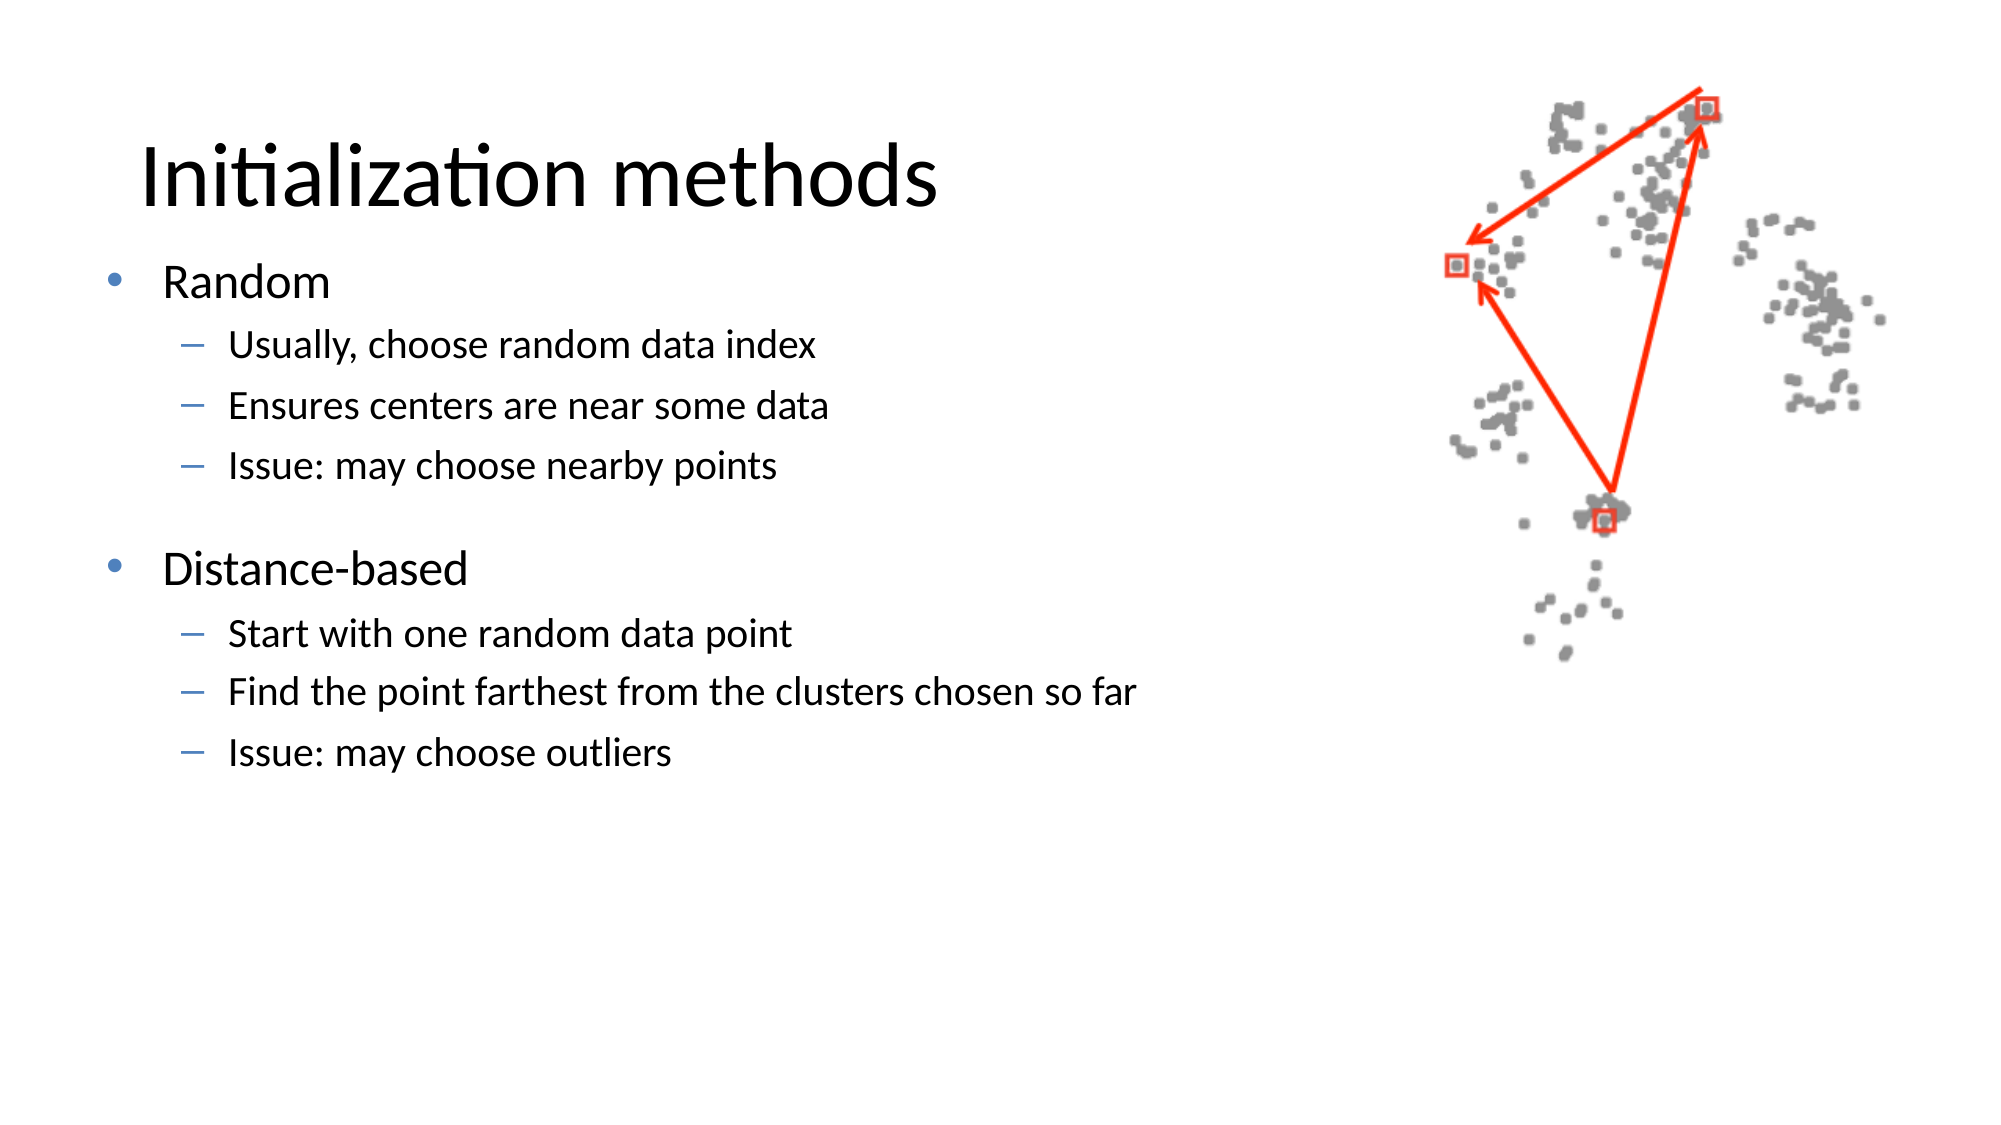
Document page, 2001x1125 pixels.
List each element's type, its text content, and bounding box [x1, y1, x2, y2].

text_box Random Usually, choose random data index Ensures centers are near some data Issue: may choose nearby points Distance-based Start with one random data point Find the point farthest from the clusters chosen so far Issue: may choose outliers [104, 236, 1254, 822]
title Initialization methods [137, 73, 1398, 264]
picture [1398, 59, 1912, 707]
